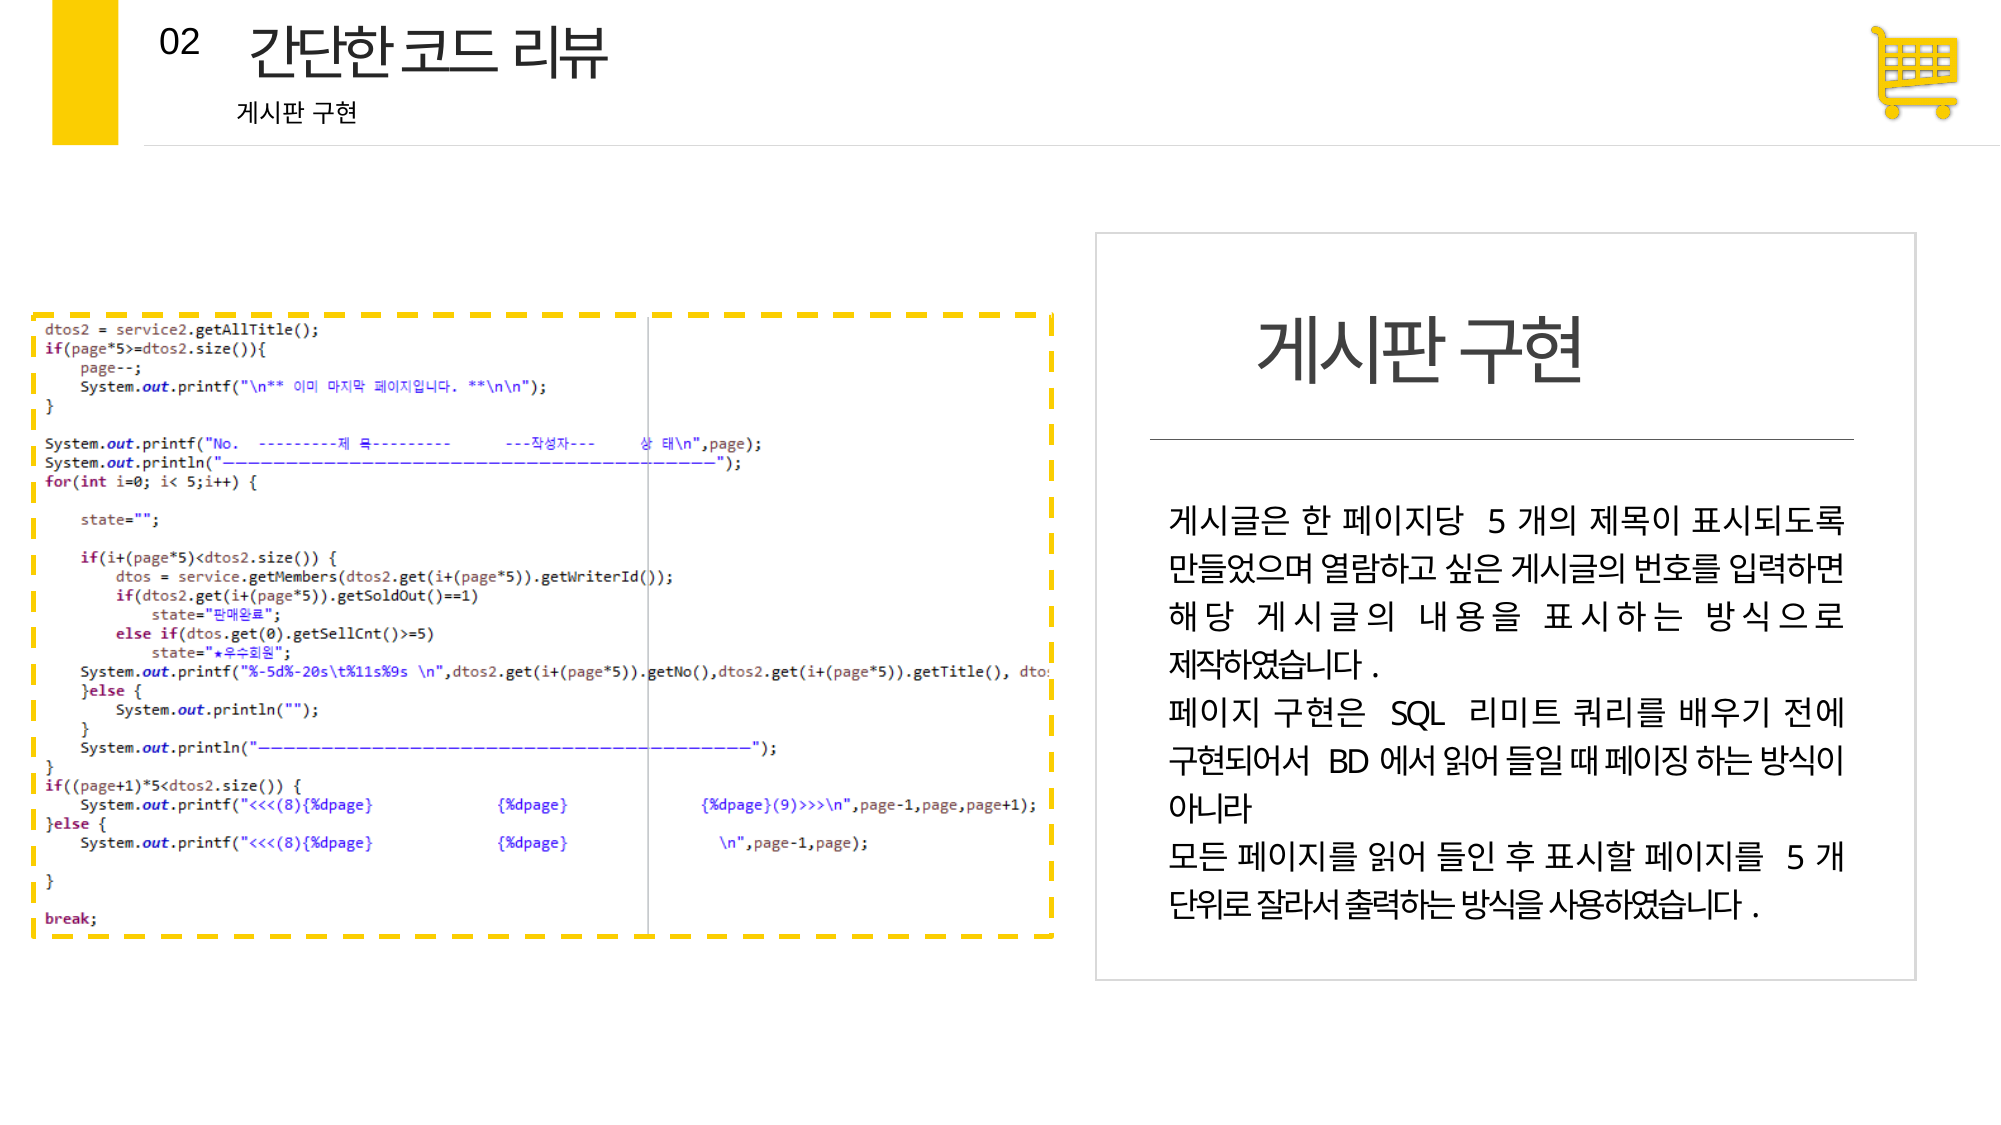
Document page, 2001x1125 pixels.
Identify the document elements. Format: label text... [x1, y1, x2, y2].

text_box 02 [144, 9, 216, 70]
picture [1862, 17, 1973, 128]
text_box [51, 0, 119, 146]
text_box 게시판 구현 [222, 89, 374, 135]
text_box 게시글은 한 페이지당 5개의 제목이 표시되도록 만들었으며 열람하고 싶은 게시글의 번호를 입력하면 해당 게시글의 내용을 표시하는 방식으로 제작하였습니다. 페이지 구현은 SQL 리미트 쿼리를 배우기 전에 구현되어서 BD에서 읽어 들일 때 페이징 하는 방식이 아니라 모든 페이지를 읽어 들인 후 표시할 페이지를 5개 단위로 잘라서 출력하는 방식을 사용하였습니다. [1153, 485, 1858, 931]
text_box [1095, 232, 1917, 981]
text_box 게시판 구현 [1239, 296, 1604, 402]
text_box 간단한 코드 리뷰 [233, 8, 627, 94]
picture [35, 317, 1050, 934]
